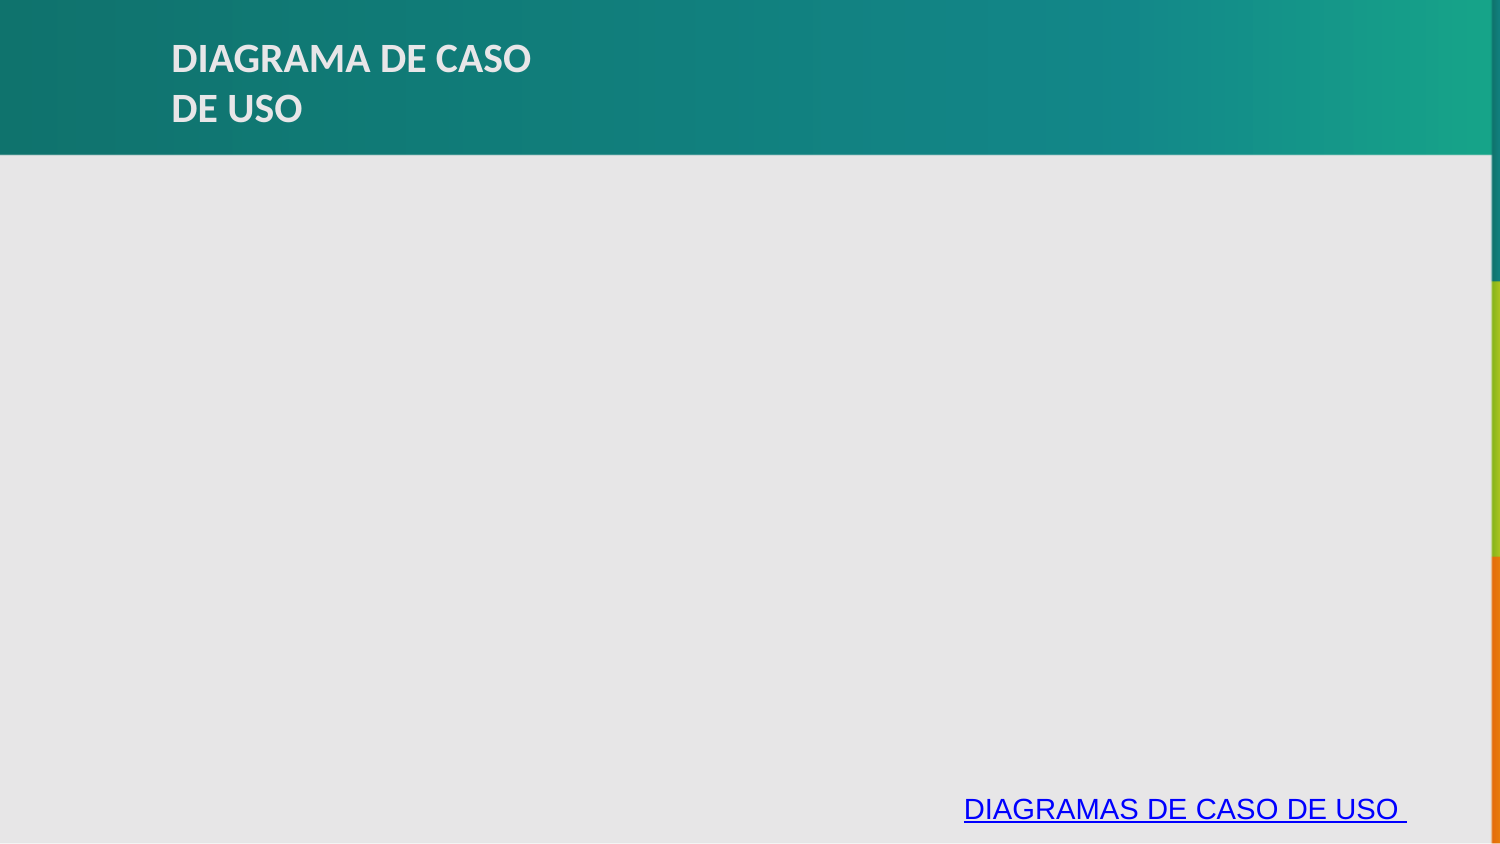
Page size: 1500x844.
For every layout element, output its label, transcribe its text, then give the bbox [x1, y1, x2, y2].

picture [0, 0, 1500, 844]
text_box DIAGRAMAS DE CASO DE USO [948, 783, 1460, 833]
text_box DIAGRAMA DE CASO DE USO [156, 23, 582, 140]
